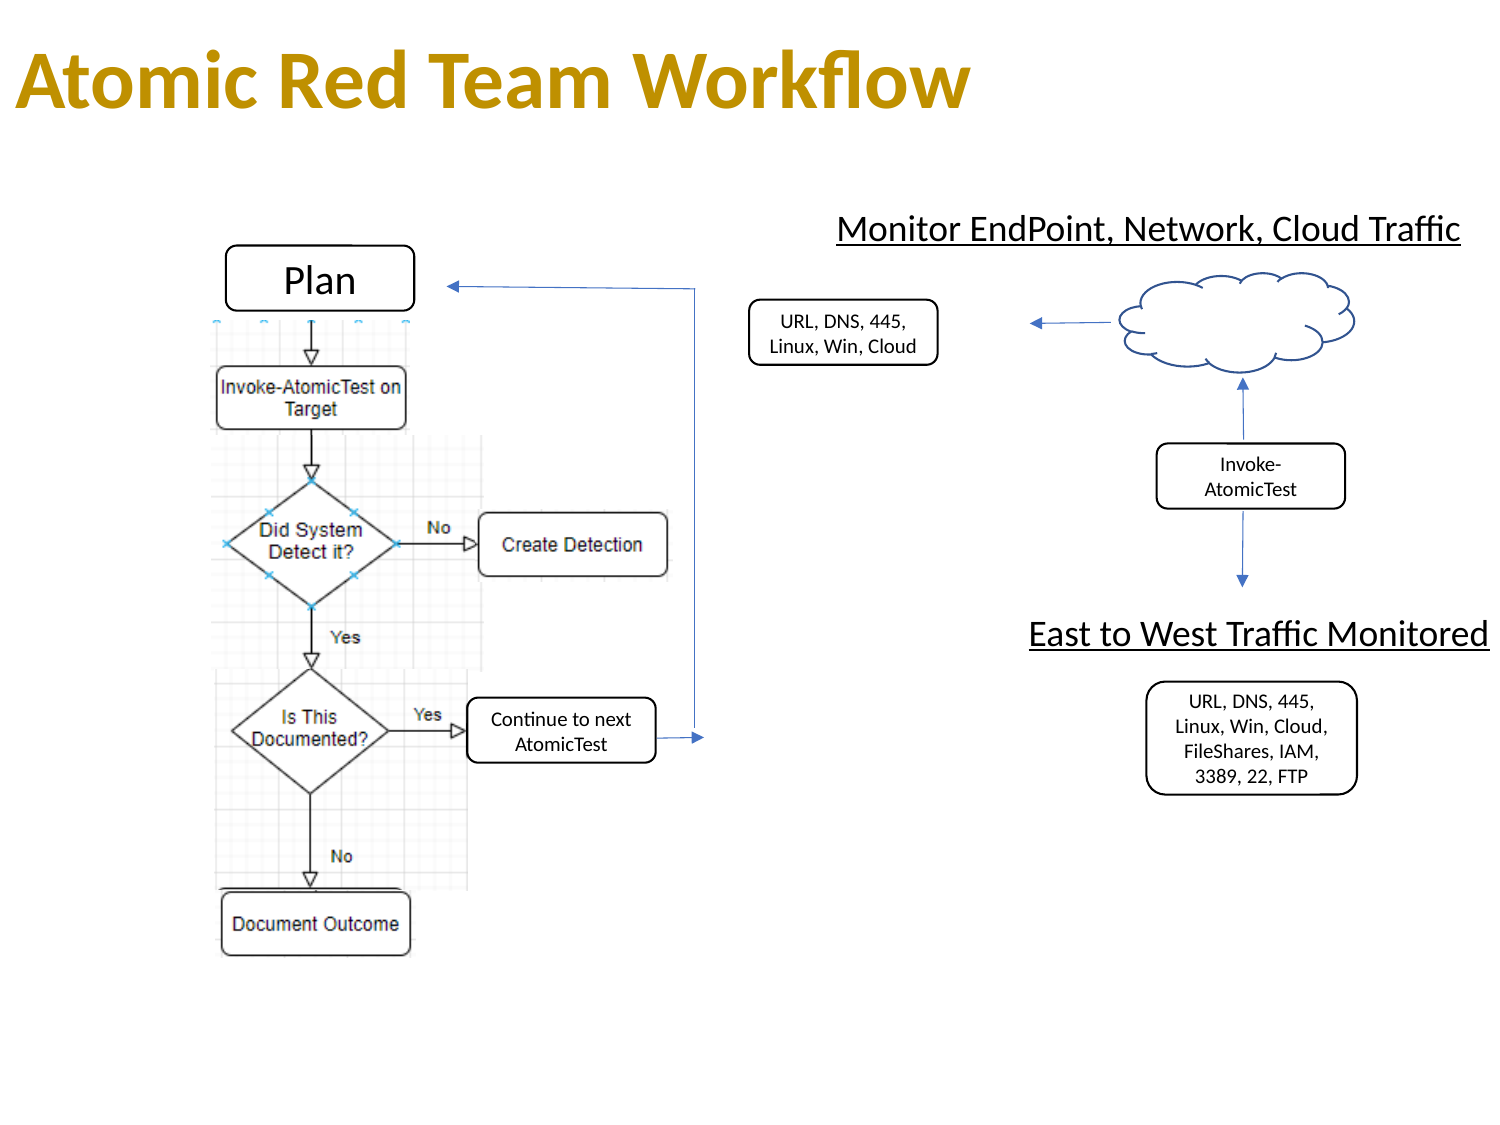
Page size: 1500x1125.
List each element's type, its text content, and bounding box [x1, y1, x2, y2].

text_box URL, DNS, 445, Linux, Win, Cloud, FileShares, IAM, 3389, 22, FTP [1145, 680, 1359, 796]
text_box East to West Traffic Monitored [1013, 601, 1500, 661]
text_box Plan [224, 244, 416, 312]
text_box Invoke-AtomicTest [1155, 442, 1347, 510]
text_box Atomic Red Team Workflow [0, 17, 1343, 182]
text_box Continue to next AtomicTest [468, 696, 657, 764]
picture [210, 320, 673, 958]
text_box URL, DNS, 445, Linux, Win, Cloud [748, 298, 939, 366]
text_box [1118, 272, 1356, 374]
text_box Monitor EndPoint, Network, Cloud Traffic [821, 196, 1487, 257]
